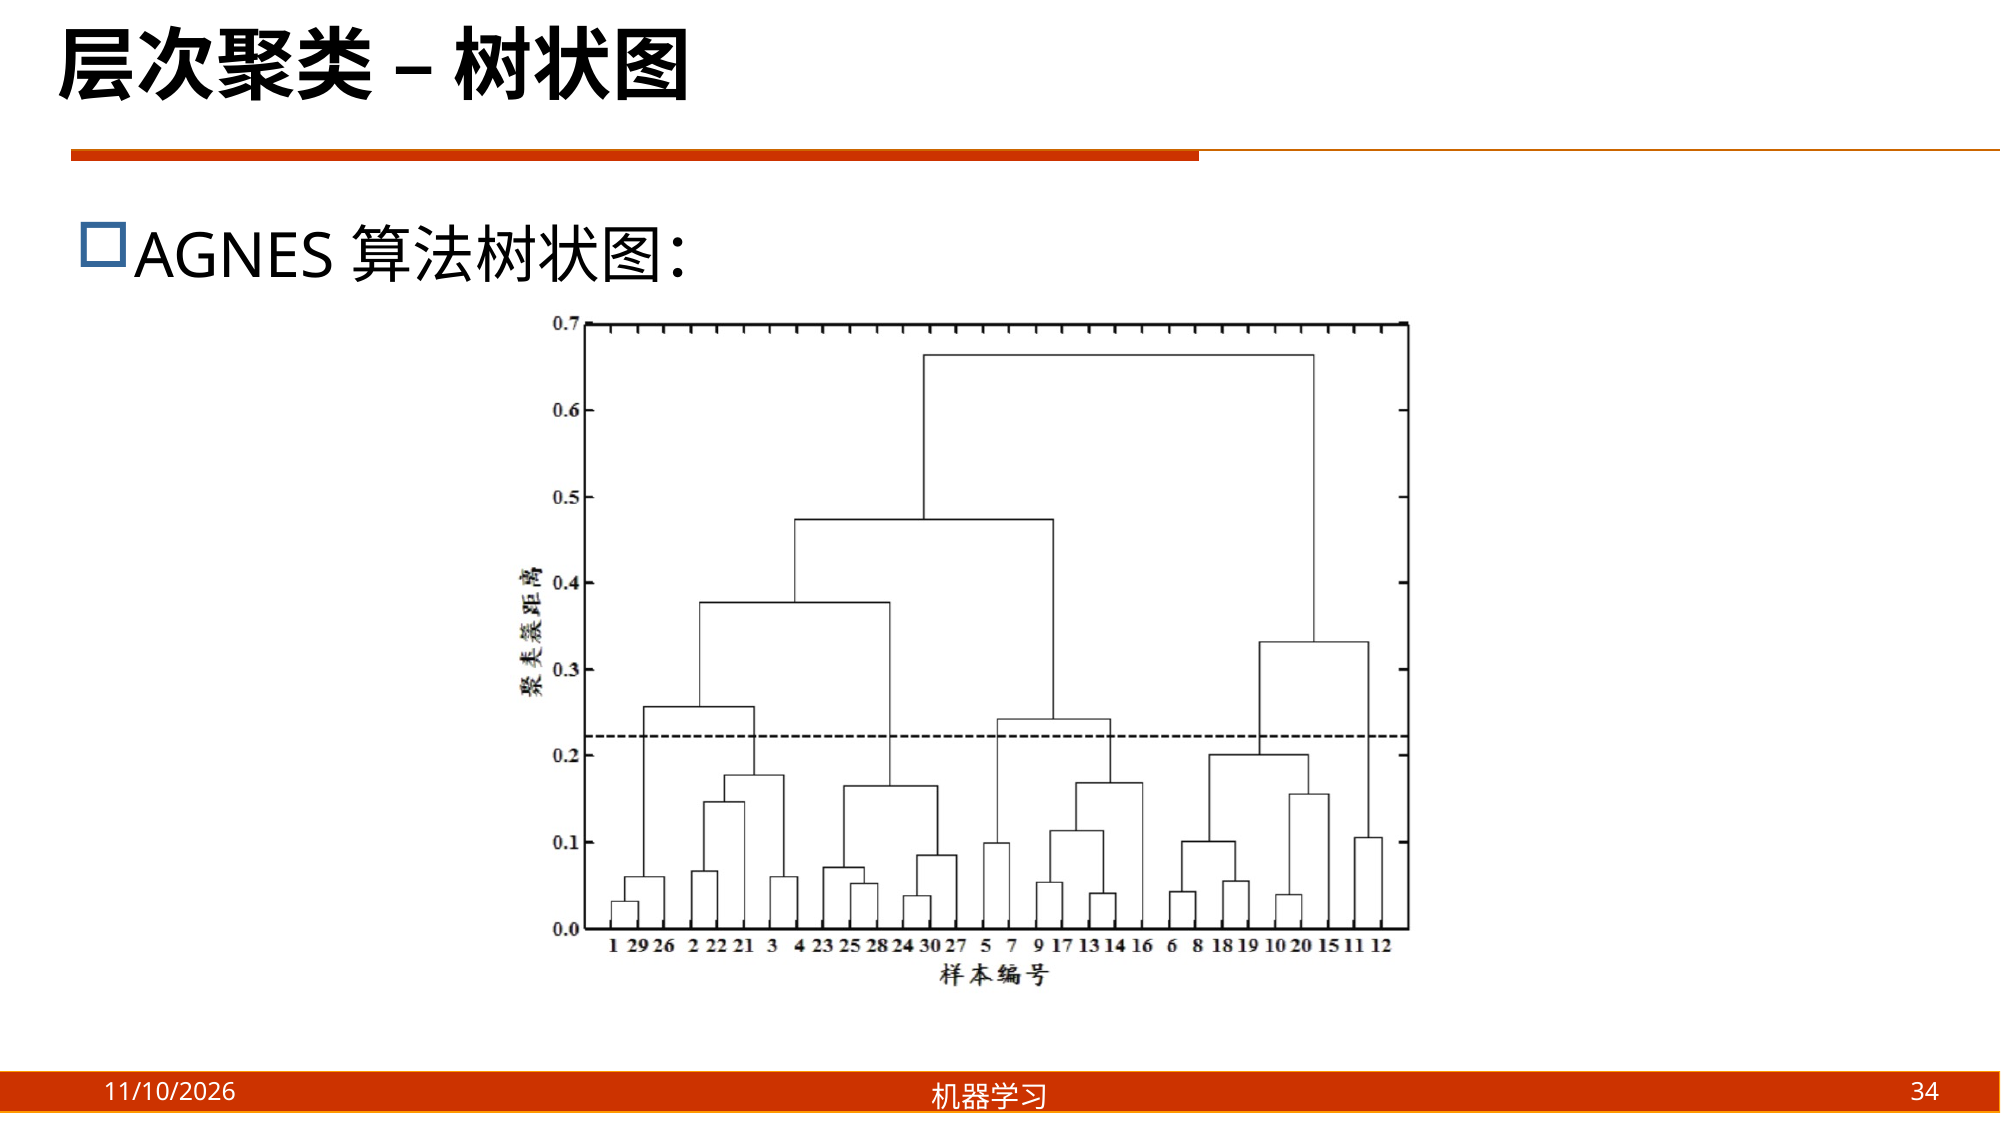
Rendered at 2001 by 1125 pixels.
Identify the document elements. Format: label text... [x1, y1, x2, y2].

text_box AGNES算法树状图： [42, 207, 1457, 302]
slide_number 34 [1505, 1074, 1940, 1113]
picture [510, 302, 1434, 996]
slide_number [103, 1074, 538, 1115]
text_box 层次聚类 – 树状图 [42, 7, 1337, 135]
